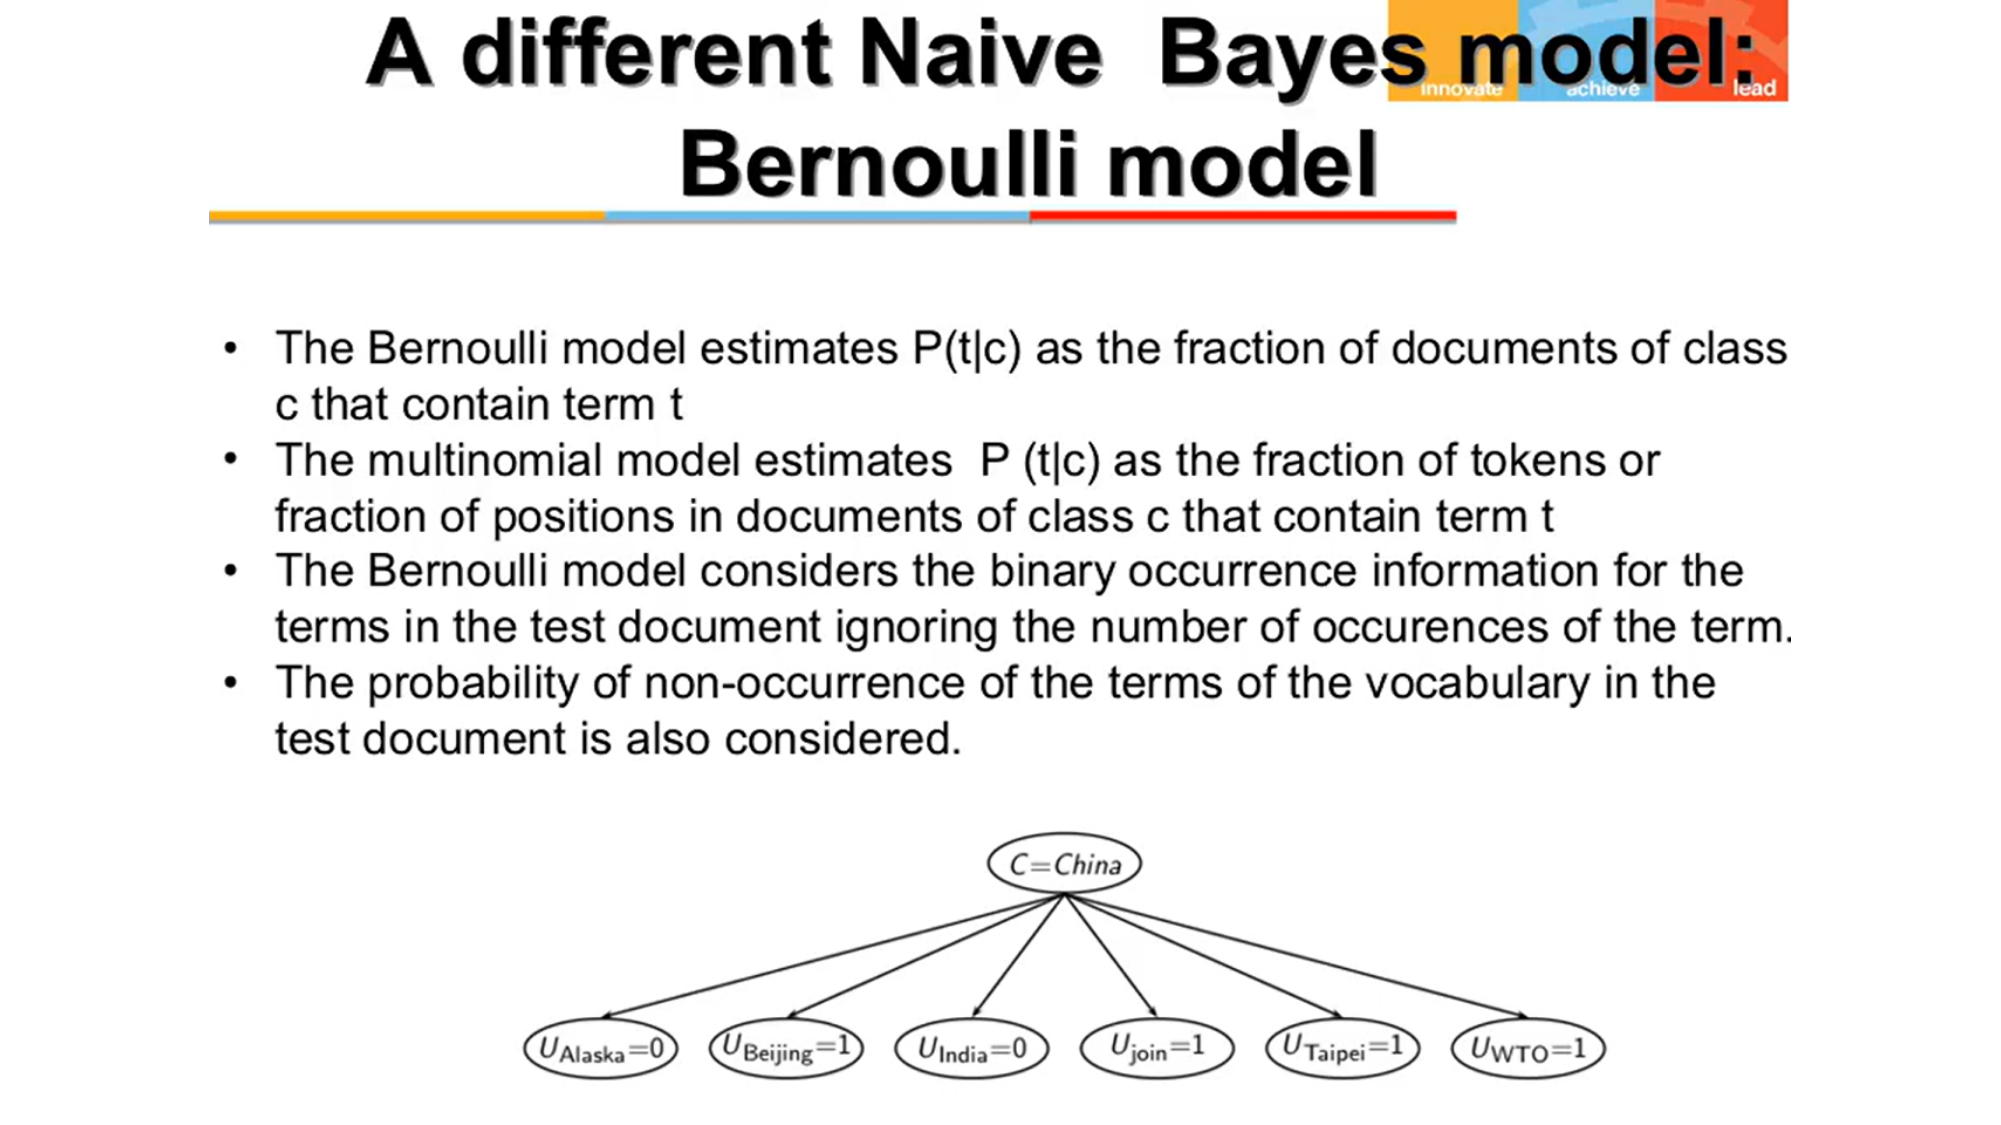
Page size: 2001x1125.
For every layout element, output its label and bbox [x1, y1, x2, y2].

picture [209, 0, 1791, 1125]
